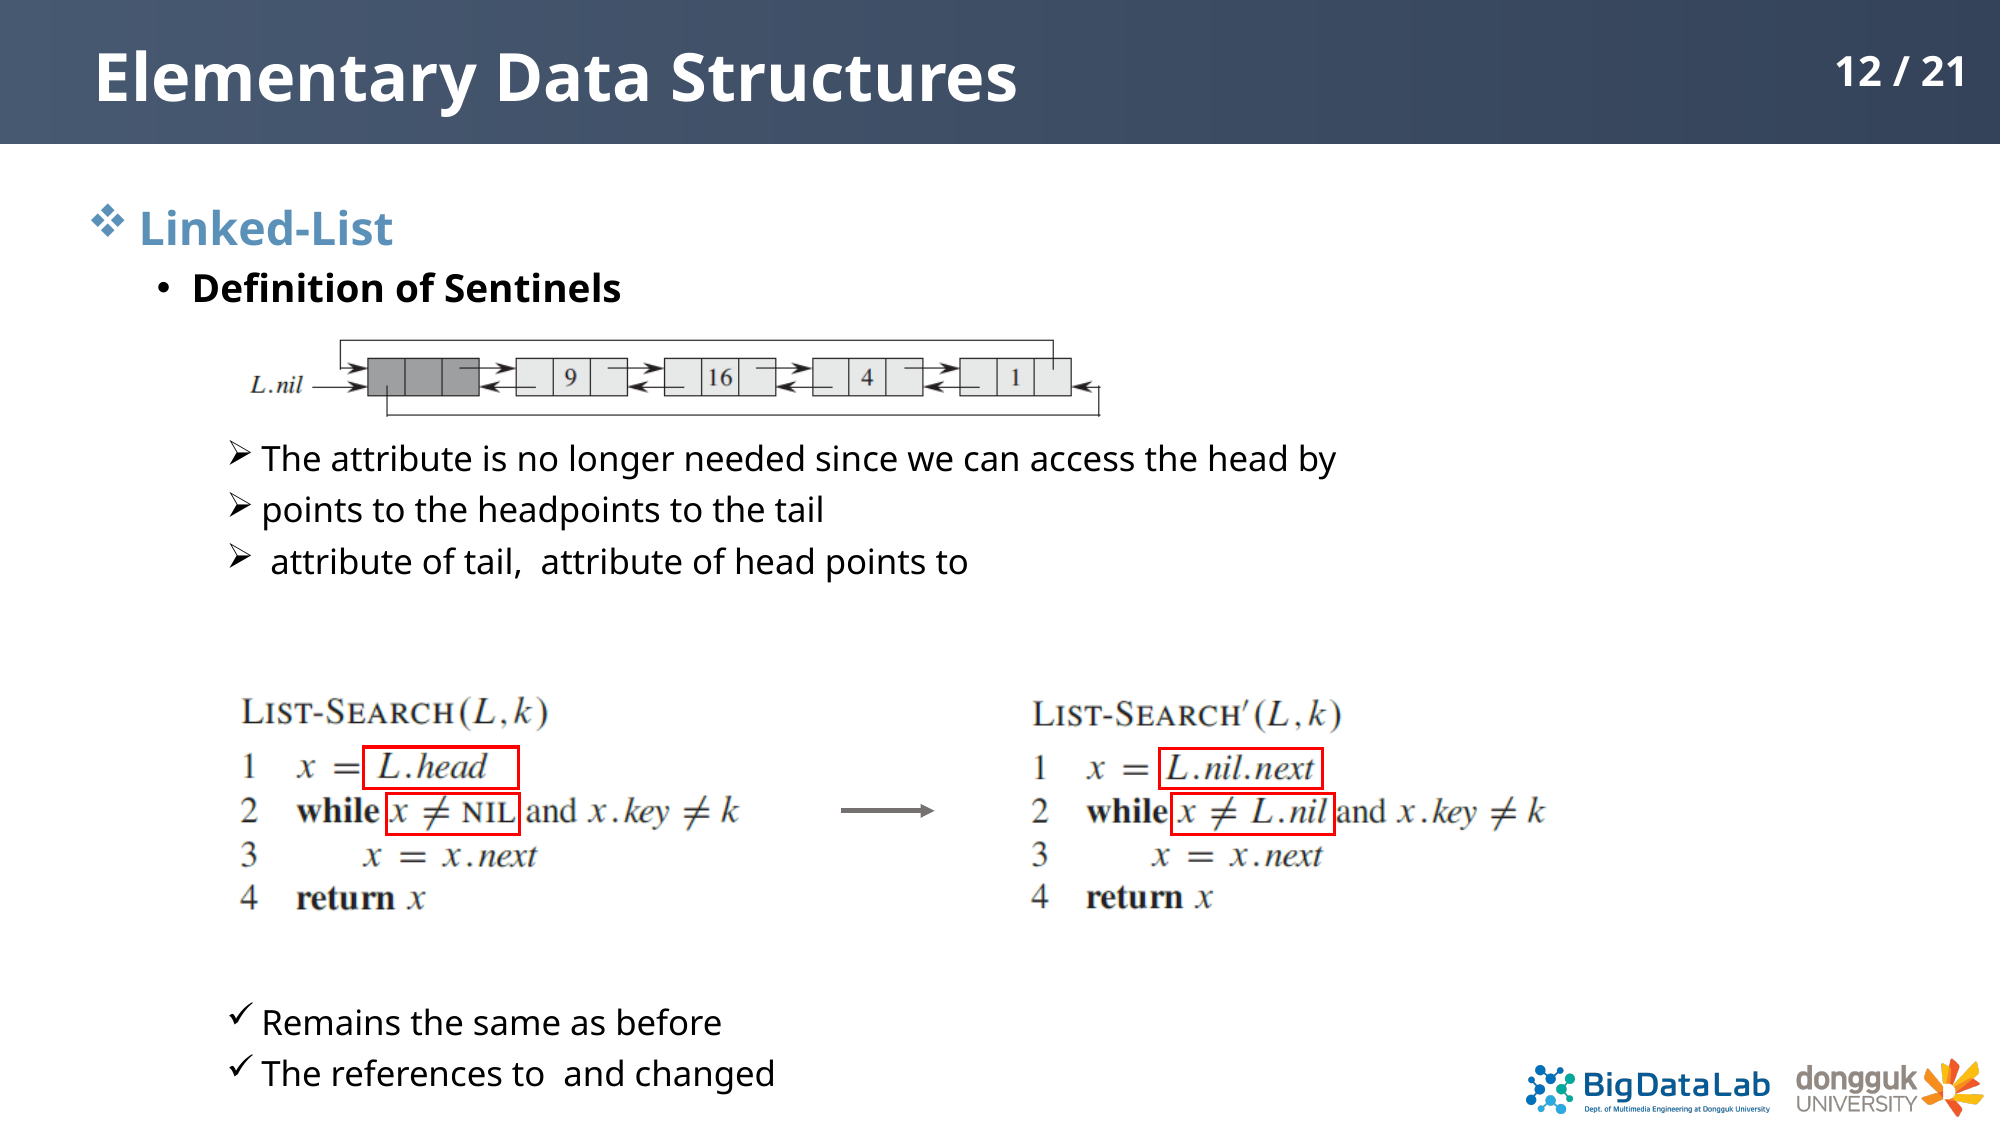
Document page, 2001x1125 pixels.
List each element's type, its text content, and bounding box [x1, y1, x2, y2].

slide_number 12 / 21 [1769, 21, 1984, 126]
picture [242, 335, 1109, 423]
picture [1526, 1065, 1770, 1114]
title Elementary Data Structures [78, 21, 1935, 128]
picture [232, 688, 749, 920]
picture [1026, 688, 1555, 920]
